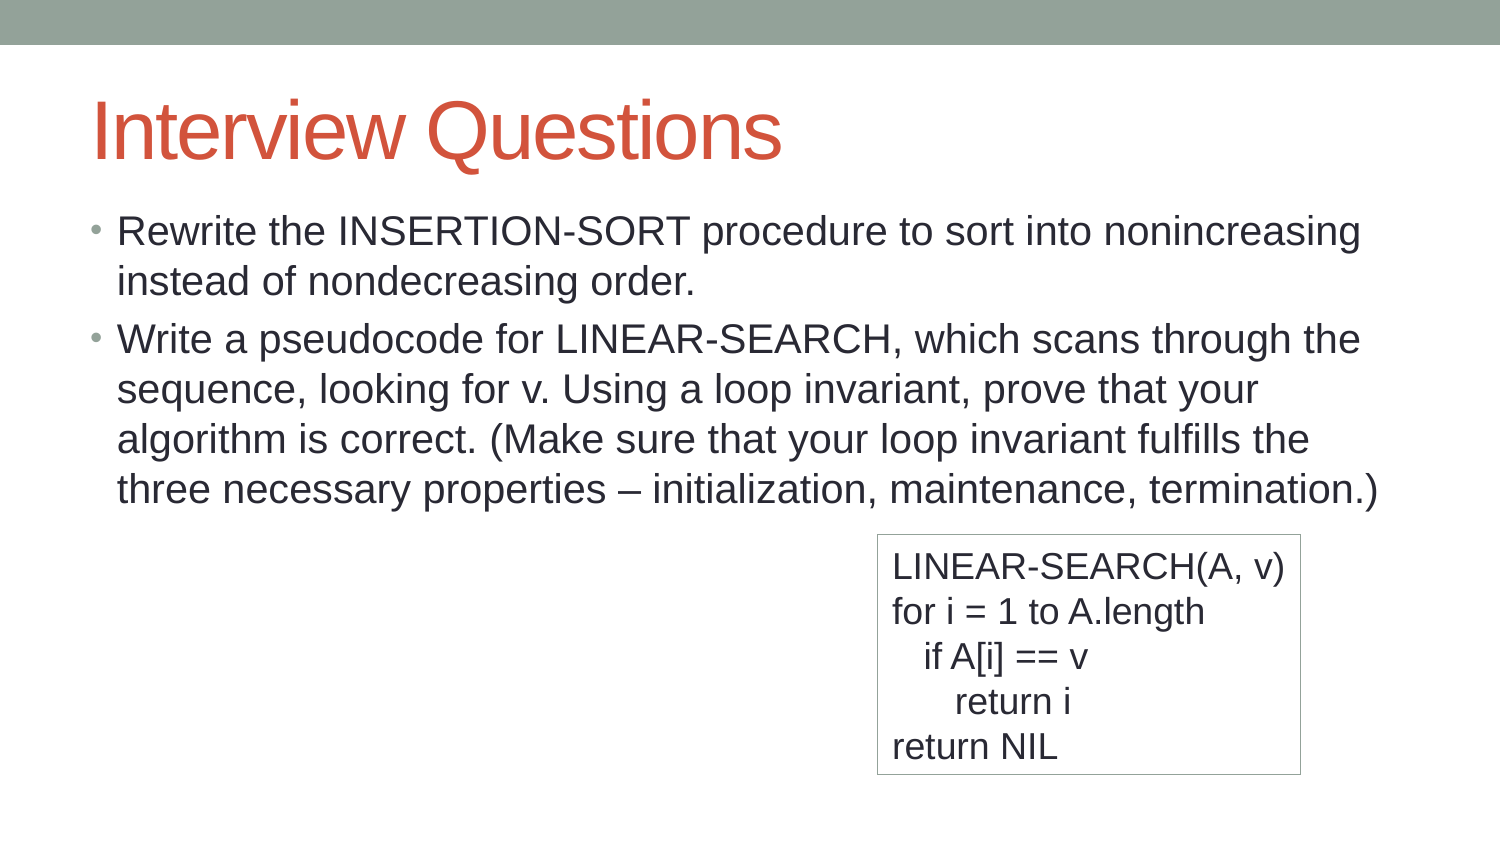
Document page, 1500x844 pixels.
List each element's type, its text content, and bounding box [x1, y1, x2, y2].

list Rewrite the INSERTION-SORT procedure to sort into nonincreasing instead of nondecreasing order. Write a pseudocode for LINEAR-SEARCH, which scans through the sequence, looking for v. Using a loop invariant, prove that your algorithm is correct. (Make sure that your loop invariant fulfills the three necessary properties – initialization, maintenance, termination.) [75, 196, 1425, 535]
text_box LINEAR-SEARCH(A, v) for i = 1 to A.length if A[i] == v return i return NIL [877, 534, 1301, 775]
title Interview Questions [75, 65, 1425, 188]
